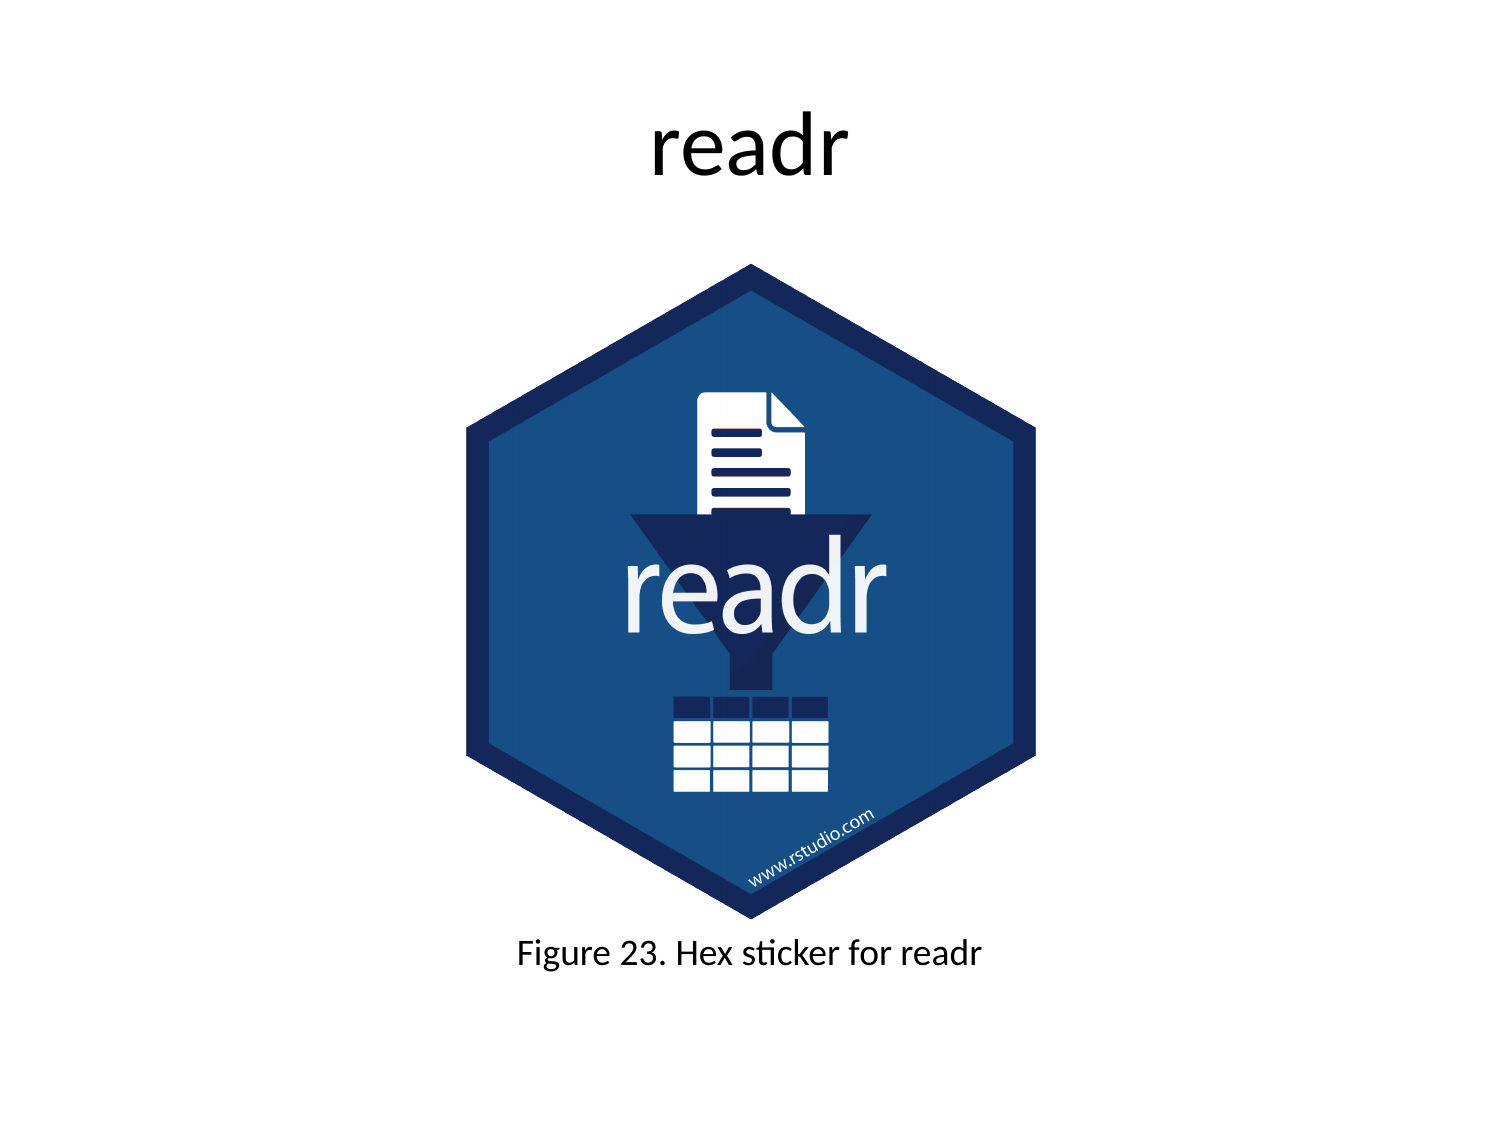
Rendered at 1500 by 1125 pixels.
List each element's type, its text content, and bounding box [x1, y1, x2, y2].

title readr [75, 45, 1425, 233]
picture [466, 262, 1036, 921]
text_box Figure 23. Hex sticker for readr [74, 920, 1425, 1005]
